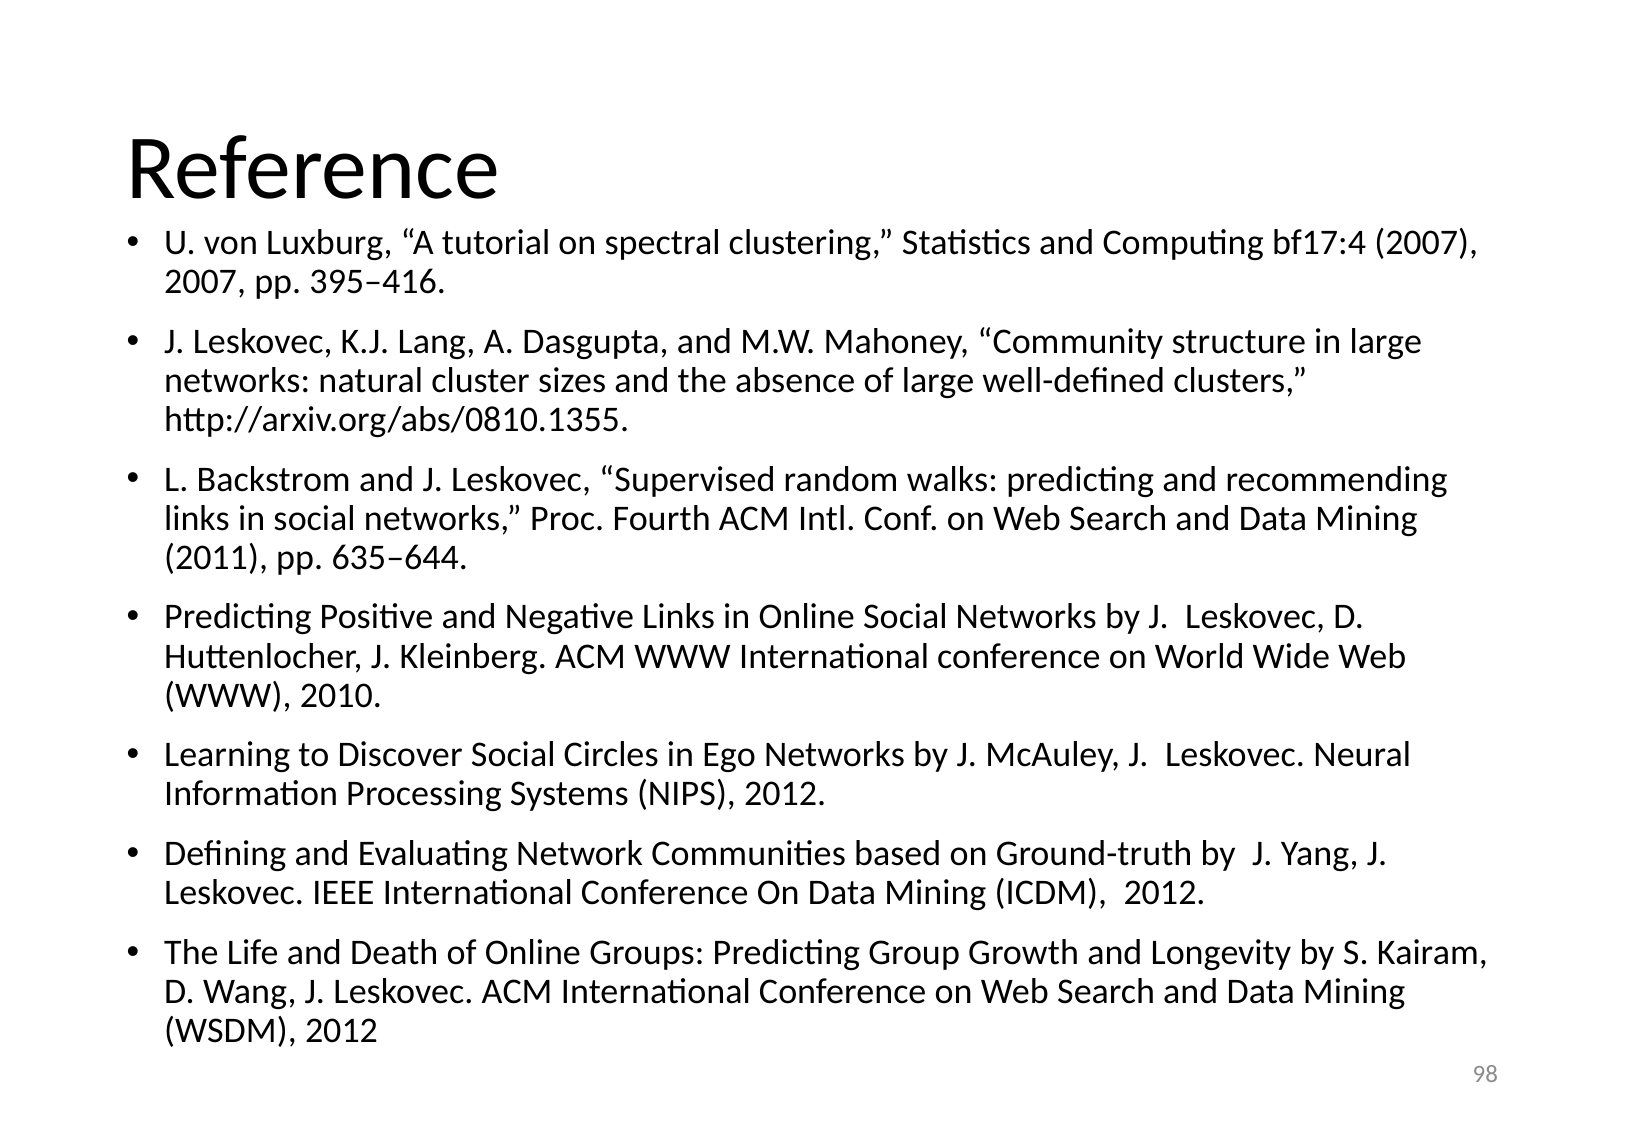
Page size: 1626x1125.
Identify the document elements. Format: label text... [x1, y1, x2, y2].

slide_number 98 [1147, 1042, 1514, 1103]
title Reference [111, 59, 1514, 216]
list U. von Luxburg, “A tutorial on spectral clustering,” Statistics and Computing bf17:4 (2007), 2007, pp. 395–416. J. Leskovec, K.J. Lang, A. Dasgupta, and M.W. Mahoney, “Community structure in large networks: natural cluster sizes and the absence of large well-defined clusters,” http://arxiv.org/abs/0810.1355. L. Backstrom and J. Leskovec, “Supervised random walks: predicting and recommending links in social networks,” Proc. Fourth ACM Intl. Conf. on Web Search and Data Mining (2011), pp. 635–644. Predicting Positive and Negative Links in Online Social Networks by J. Leskovec, D. Huttenlocher, J. Kleinberg. ACM WWW International conference on World Wide Web (WWW), 2010. Learning to Discover Social Circles in Ego Networks by J. McAuley, J. Leskovec. Neural Information Processing Systems (NIPS), 2012. Defining and Evaluating Network Communities based on Ground-truth by J. Yang, J. Leskovec. IEEE International Conference On Data Mining (ICDM), 2012. The Life and Death of Online Groups: Predicting Group Growth and Longevity by S. Kairam, D. Wang, J. Leskovec. ACM International Conference on Web Search and Data Mining (WSDM), 2012 [111, 216, 1514, 990]
